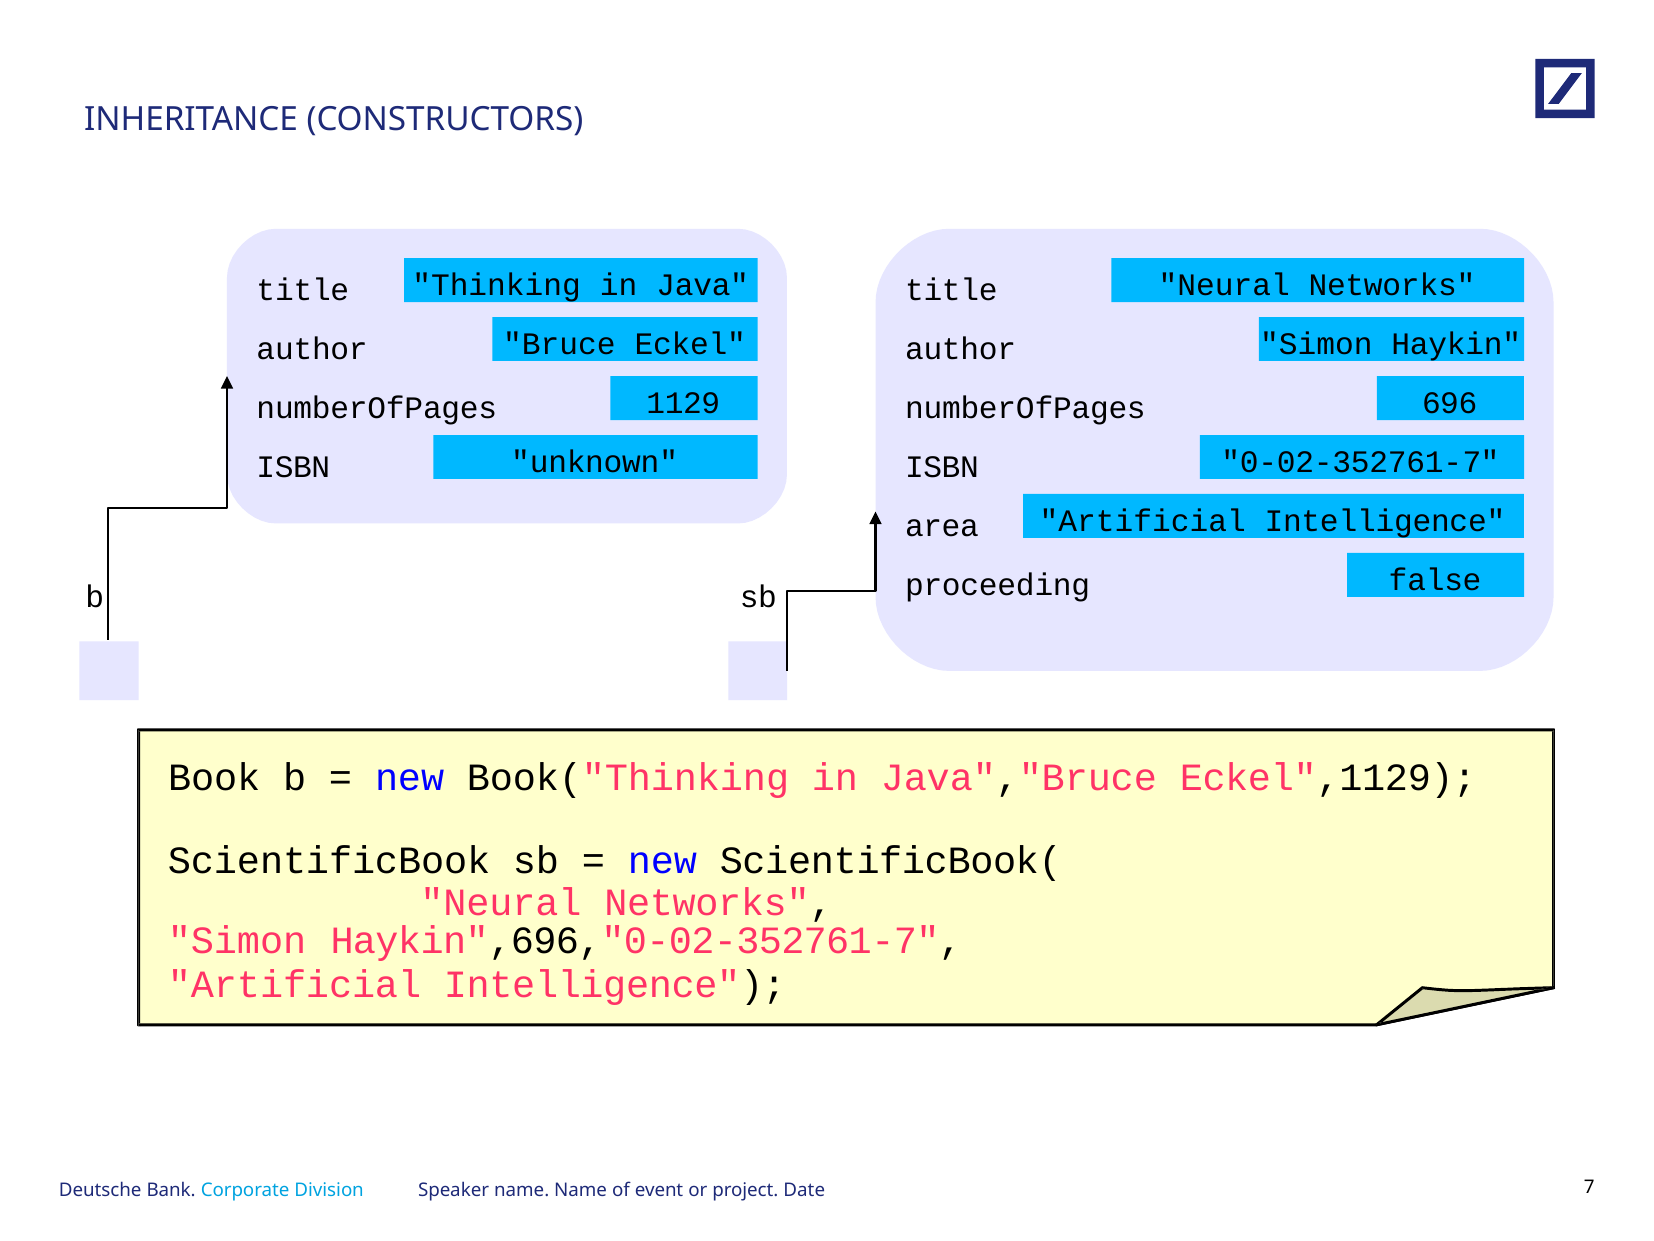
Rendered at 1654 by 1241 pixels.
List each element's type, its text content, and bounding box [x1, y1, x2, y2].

text_box 1129 [610, 376, 758, 421]
text_box "unknown" [433, 435, 758, 479]
text_box "Neural Networks" [1111, 258, 1525, 303]
text_box title author [254, 246, 371, 366]
text_box "Bruce Eckel" [492, 317, 758, 361]
footer Speaker name. Name of event or project. Date [418, 1181, 1228, 1211]
text_box [728, 641, 788, 701]
text_box false [1347, 552, 1525, 597]
text_box ISBN area [902, 422, 982, 543]
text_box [136, 728, 1556, 1027]
text_box [875, 228, 1554, 671]
title INHERITANCE (CONSTRUCTORS) [84, 101, 1505, 194]
text_box "0-02-352761-7" [1199, 435, 1525, 479]
text_box [79, 641, 139, 701]
slide_number 6 [1535, 1181, 1595, 1211]
text_box b [83, 577, 107, 614]
text_box title author [902, 246, 1020, 366]
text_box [35, 448, 300, 569]
text_box ISBN [254, 444, 334, 484]
text_box "Thinking in Java" [404, 258, 758, 303]
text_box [751, 546, 912, 636]
text_box 696 [1376, 376, 1524, 421]
text_box numberOfPages [254, 385, 503, 425]
text_box numberOfPages [902, 385, 1151, 425]
text_box "Artificial Intelligence" [1023, 493, 1524, 538]
text_box sb [737, 574, 746, 614]
text_box "Simon Haykin" [1258, 317, 1525, 361]
text_box proceeding [915, 562, 1095, 602]
text_box [226, 228, 787, 524]
